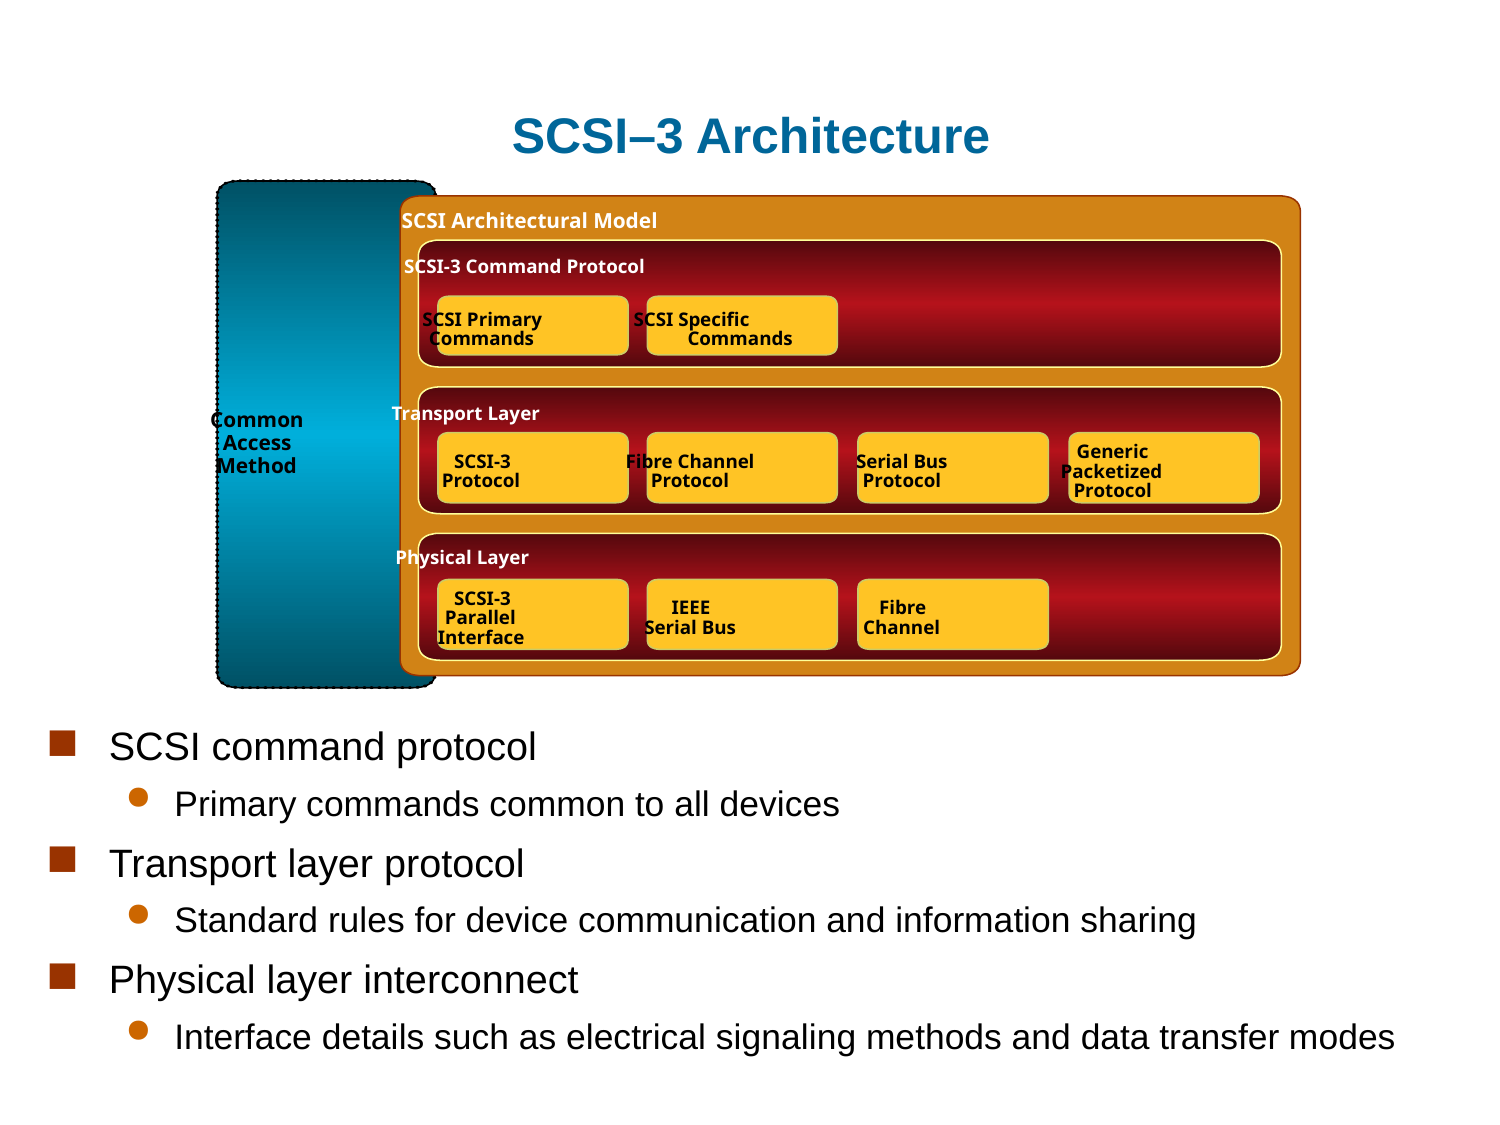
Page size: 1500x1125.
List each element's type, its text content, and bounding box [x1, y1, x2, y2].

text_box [215, 179, 1301, 690]
title SCSI–3 Architecture [36, 95, 1466, 172]
list SCSI command protocol Primary commands common to all devices Transport layer protocol Standard rules for device communication and information sharing Physical layer interconnect Interface details such as electrical signaling methods and data transfer modes [37, 713, 1466, 1086]
